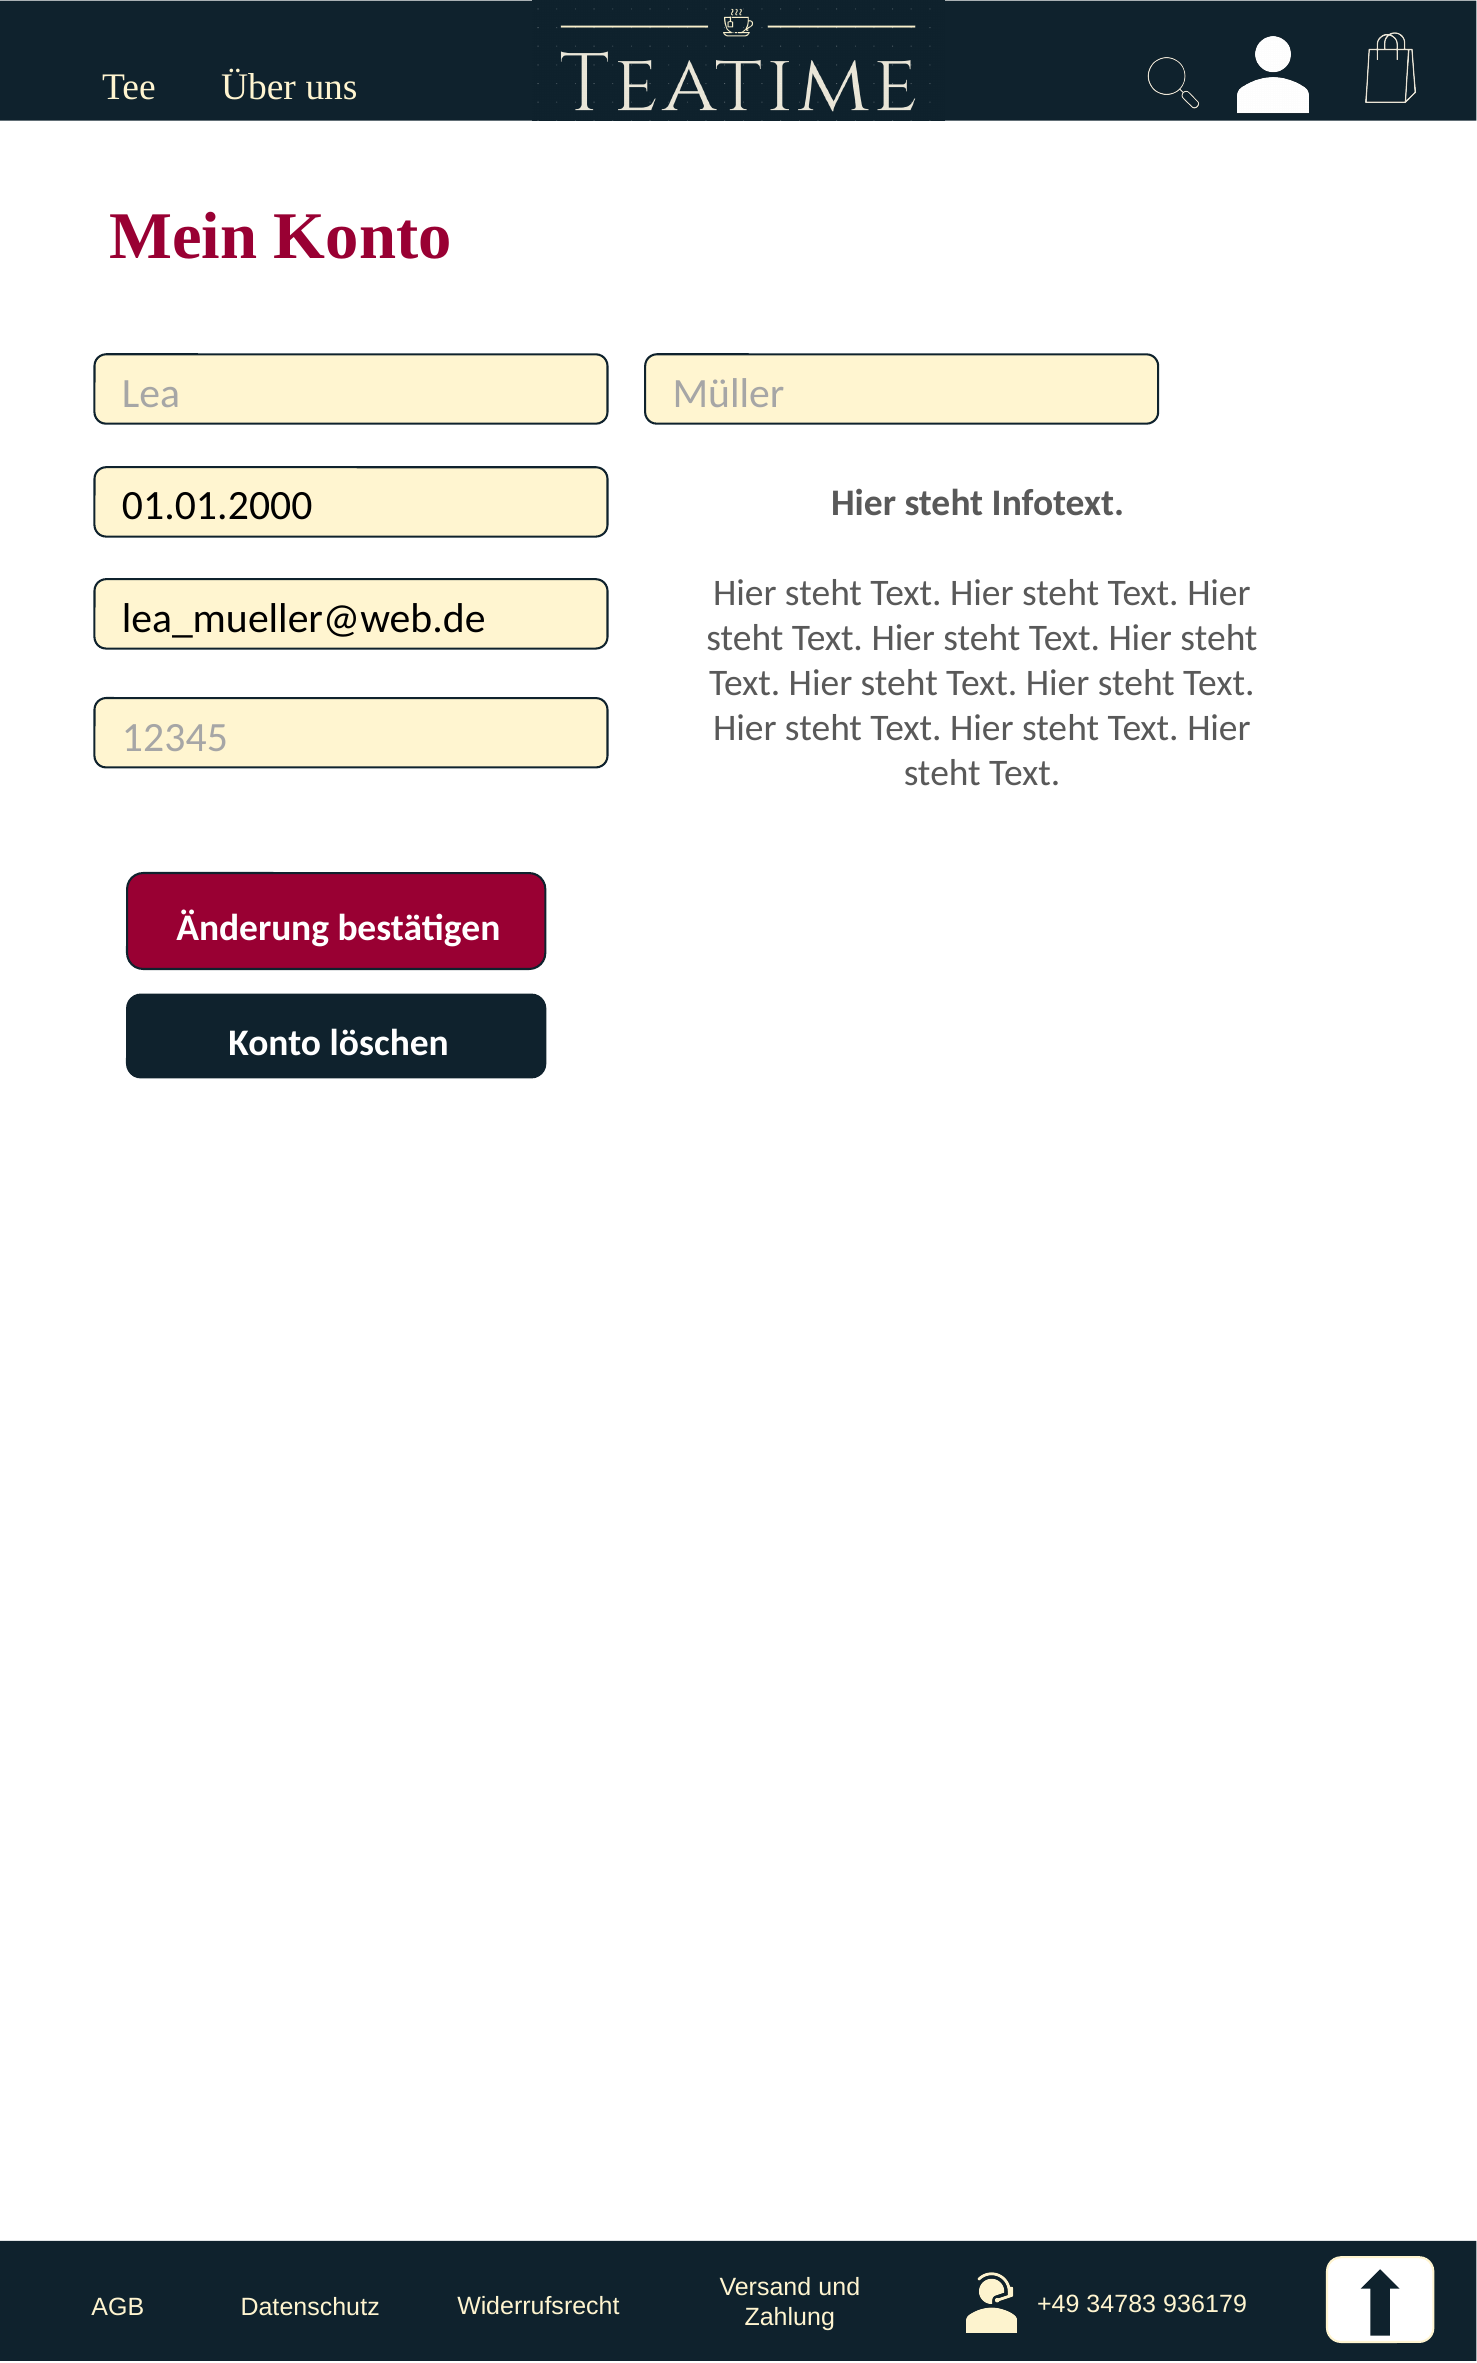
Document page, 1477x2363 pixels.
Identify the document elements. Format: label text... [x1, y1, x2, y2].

text_box [644, 353, 1160, 425]
text_box [125, 993, 547, 1079]
picture [531, 0, 945, 121]
text_box Tee [32, 54, 192, 114]
text_box lea_mueller@web.de [107, 582, 530, 648]
text_box Widerrufsrecht [441, 2282, 636, 2327]
text_box [93, 696, 609, 769]
text_box 12345 [107, 701, 530, 767]
text_box [1358, 2267, 1403, 2337]
text_box [93, 578, 609, 650]
text_box Mein Konto [94, 184, 933, 279]
text_box Datenschutz [224, 2282, 396, 2328]
text_box Änderung bestätigen [131, 895, 546, 955]
text_box 01.01.2000 [107, 471, 530, 536]
picture [953, 2264, 1030, 2341]
picture [1219, 20, 1327, 129]
text_box Versand und Zahlung [693, 2263, 887, 2338]
text_box [1325, 2256, 1435, 2344]
text_box Müller [657, 358, 1080, 423]
picture [1351, 28, 1430, 107]
text_box Über uns [192, 54, 386, 115]
text_box [0, 0, 1477, 122]
text_box +49 34783 936179 [1030, 2279, 1302, 2325]
text_box Lea [107, 358, 530, 423]
text_box Hier steht Infotext. Hier steht Text. Hier steht Text. Hier steht Text. Hier steht Text. Hier steht Text. Hier steht Text. Hier steht Text. Hier steht Text. Hier steht Text. Hier steht Text. [686, 470, 1278, 846]
text_box Konto löschen [131, 1010, 546, 1070]
text_box [0, 2240, 1477, 2362]
picture [1142, 51, 1205, 114]
text_box [93, 466, 609, 538]
text_box [93, 353, 609, 425]
text_box AGB [66, 2282, 170, 2328]
text_box [125, 871, 547, 971]
